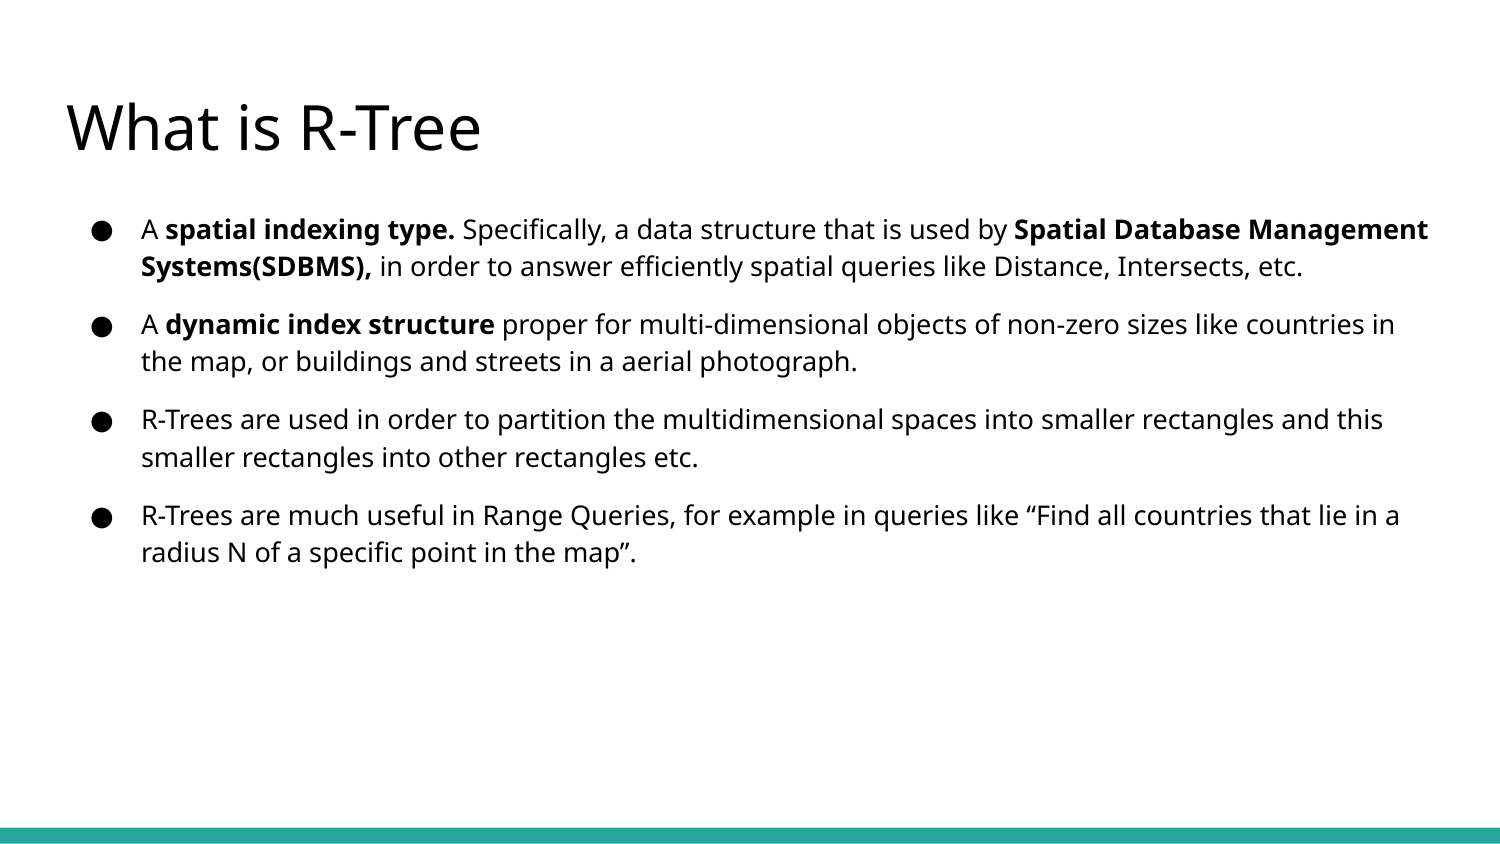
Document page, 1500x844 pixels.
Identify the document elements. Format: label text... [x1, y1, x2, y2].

title What is R-Tree [51, 72, 1449, 174]
list A spatial indexing type. Specifically, a data structure that is used by Spatial Database Management Systems(SDBMS), in order to answer efficiently spatial queries like Distance, Intersects, etc. A dynamic index structure proper for multi-dimensional objects of non-zero sizes like countries in the map, or buildings and streets in a aerial photograph. R-Trees are used in order to partition the multidimensional spaces into smaller rectangles and this smaller rectangles into other rectangles etc. R-Trees are much useful in Range Queries, for example in queries like “Find all countries that lie in a radius N of a specific point in the map”. [51, 192, 1449, 750]
